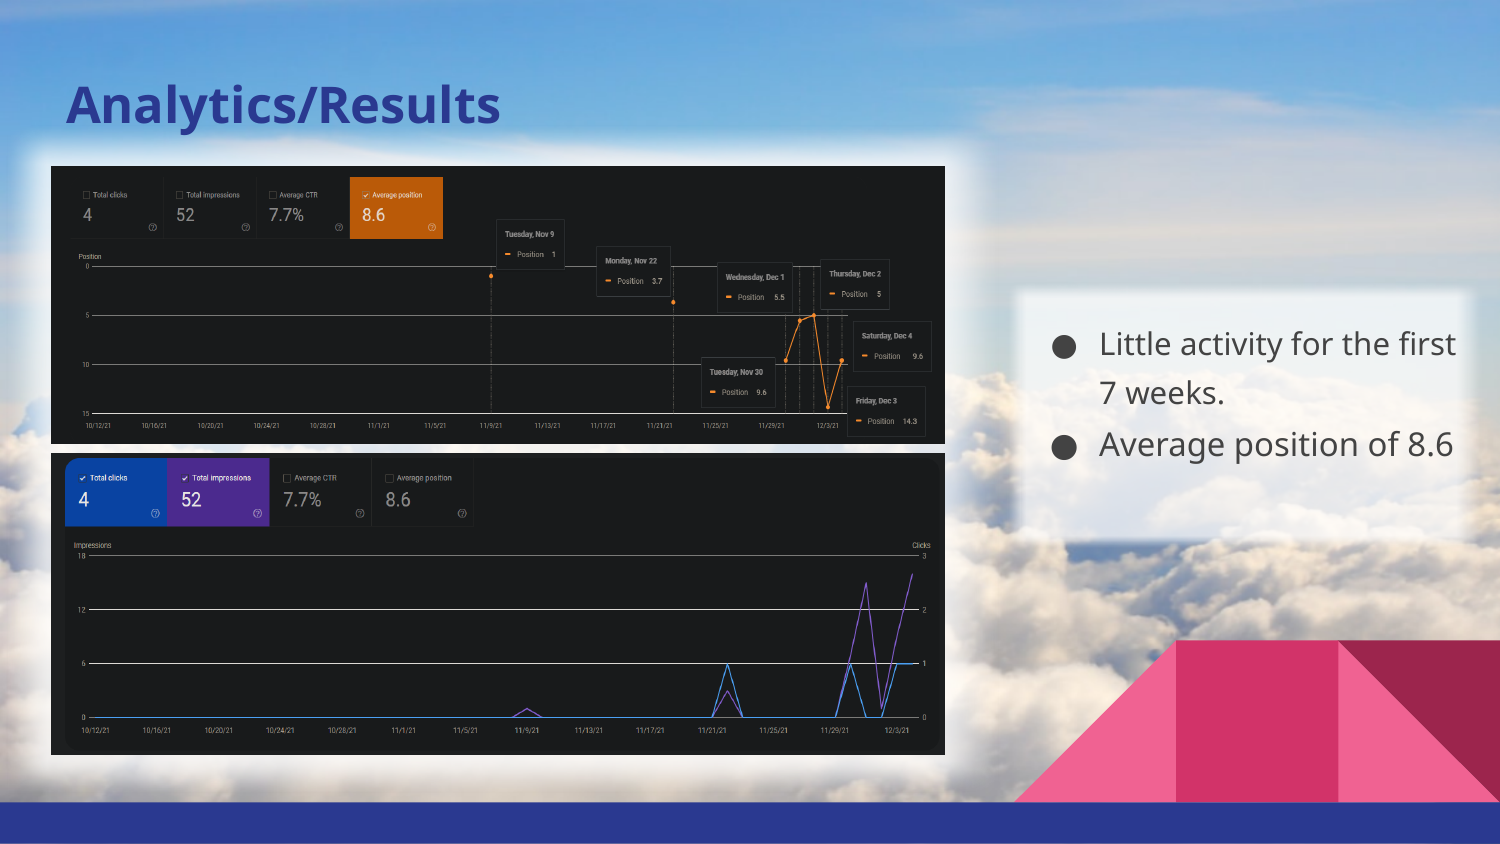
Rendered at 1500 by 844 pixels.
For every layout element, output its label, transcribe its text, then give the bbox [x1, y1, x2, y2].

title Analytics/Results [51, 54, 639, 108]
picture [0, 0, 1500, 809]
